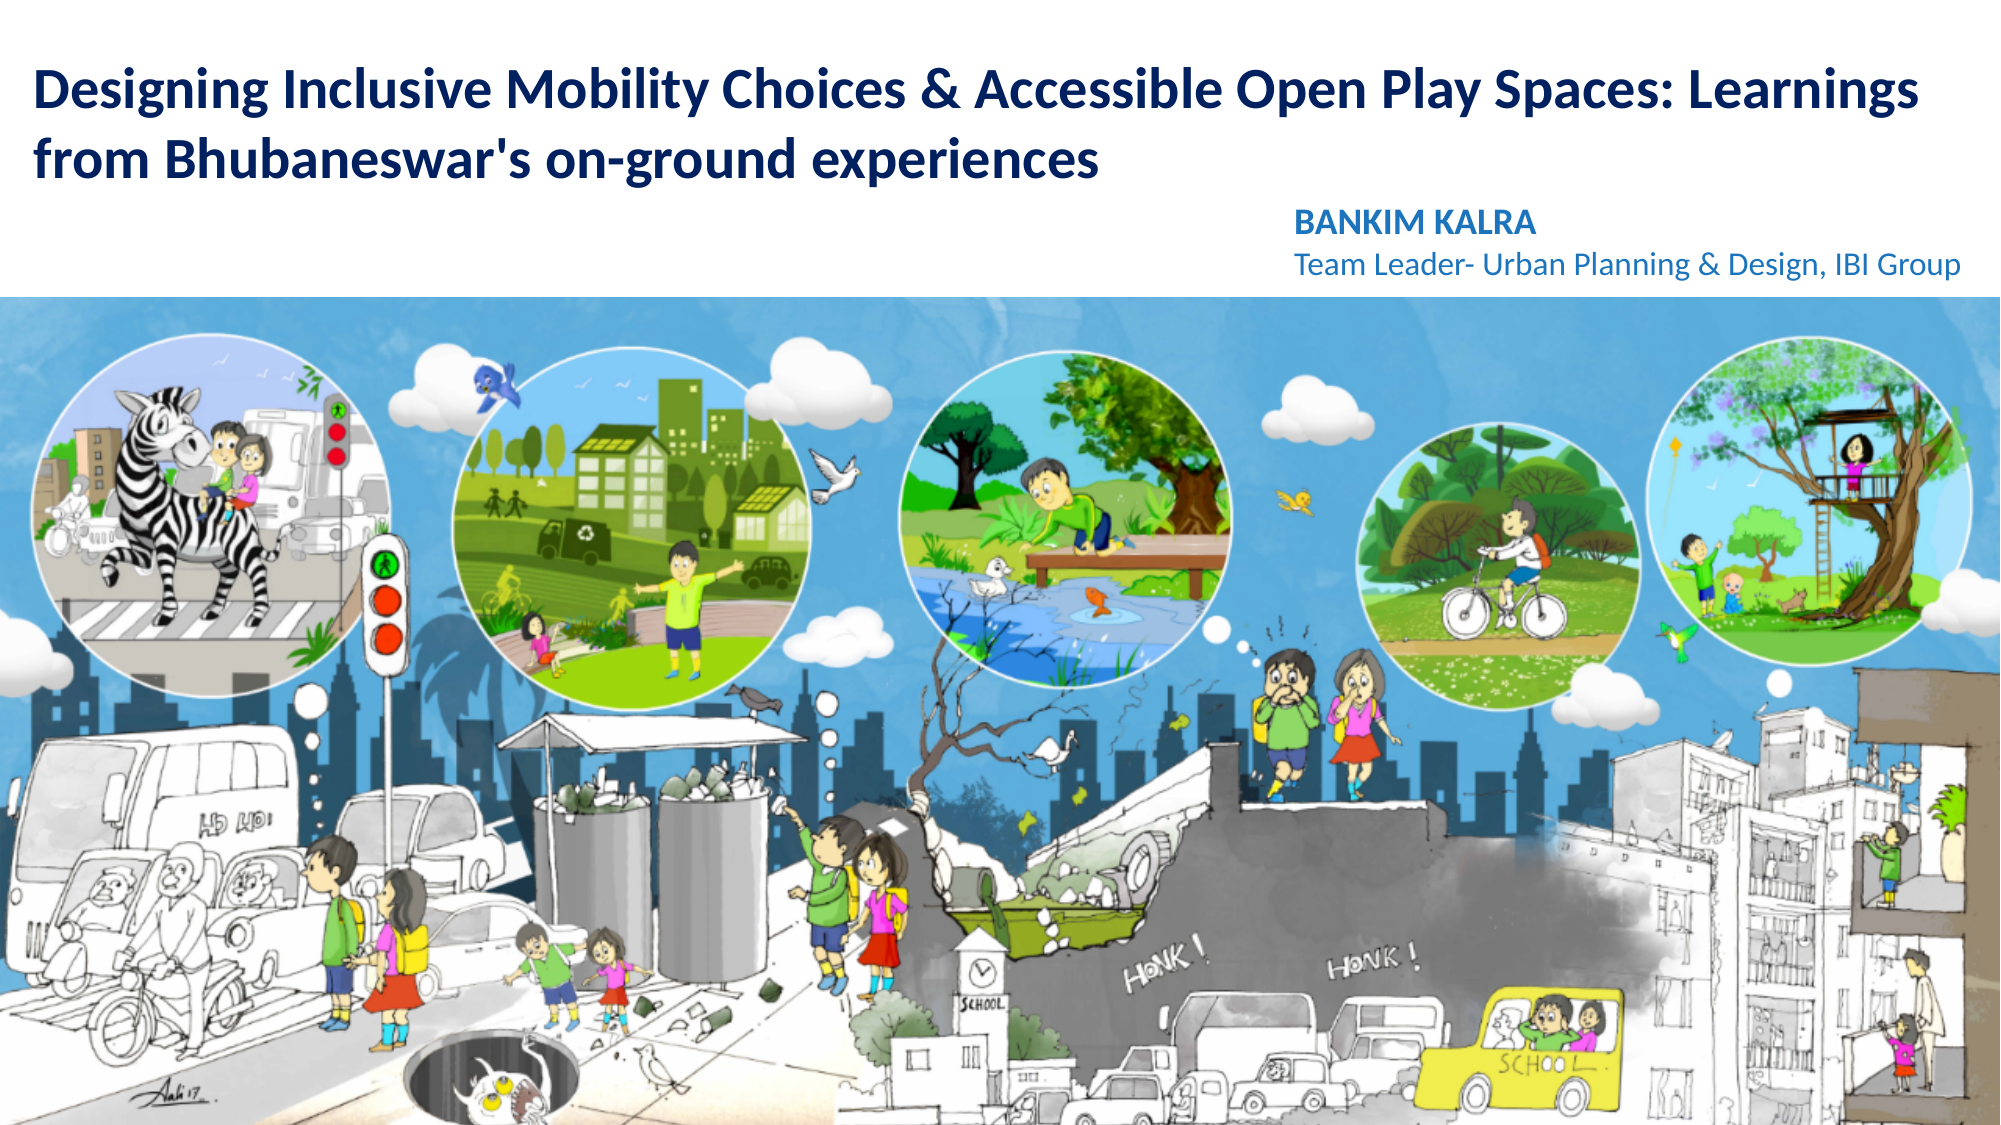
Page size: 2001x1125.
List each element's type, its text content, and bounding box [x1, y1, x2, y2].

text_box Designing Inclusive Mobility Choices & Accessible Open Play Spaces: Learnings from Bhubaneswar's on-ground experiences [19, 42, 1958, 198]
picture [0, 297, 2000, 1125]
text_box BANKIM KALRA Team Leader- Urban Planning & Design, IBI Group [1279, 189, 2000, 290]
